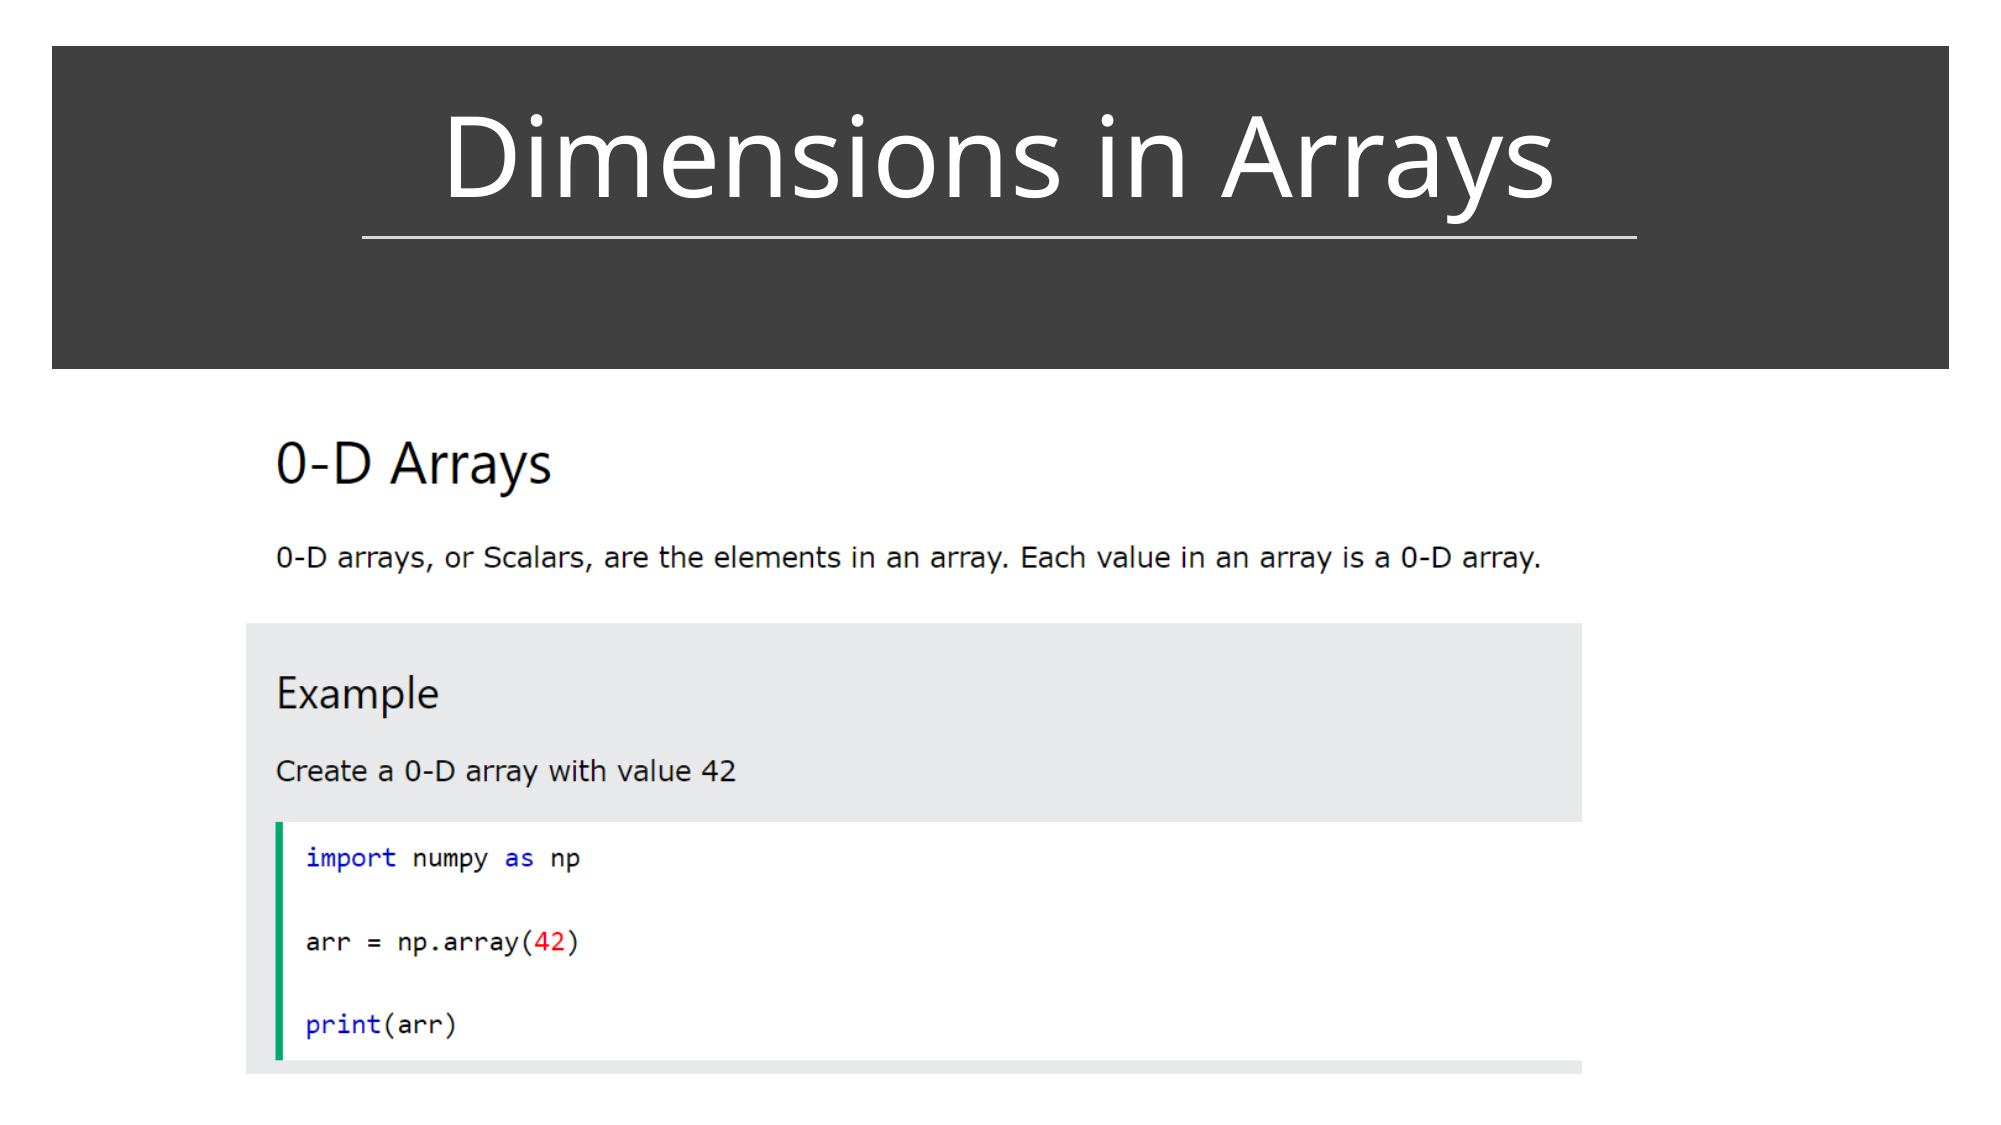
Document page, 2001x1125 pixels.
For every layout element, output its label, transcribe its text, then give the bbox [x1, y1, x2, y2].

title Dimensions in Arrays [86, 76, 1914, 230]
picture [246, 401, 1582, 1074]
text_box [61, 55, 1939, 360]
